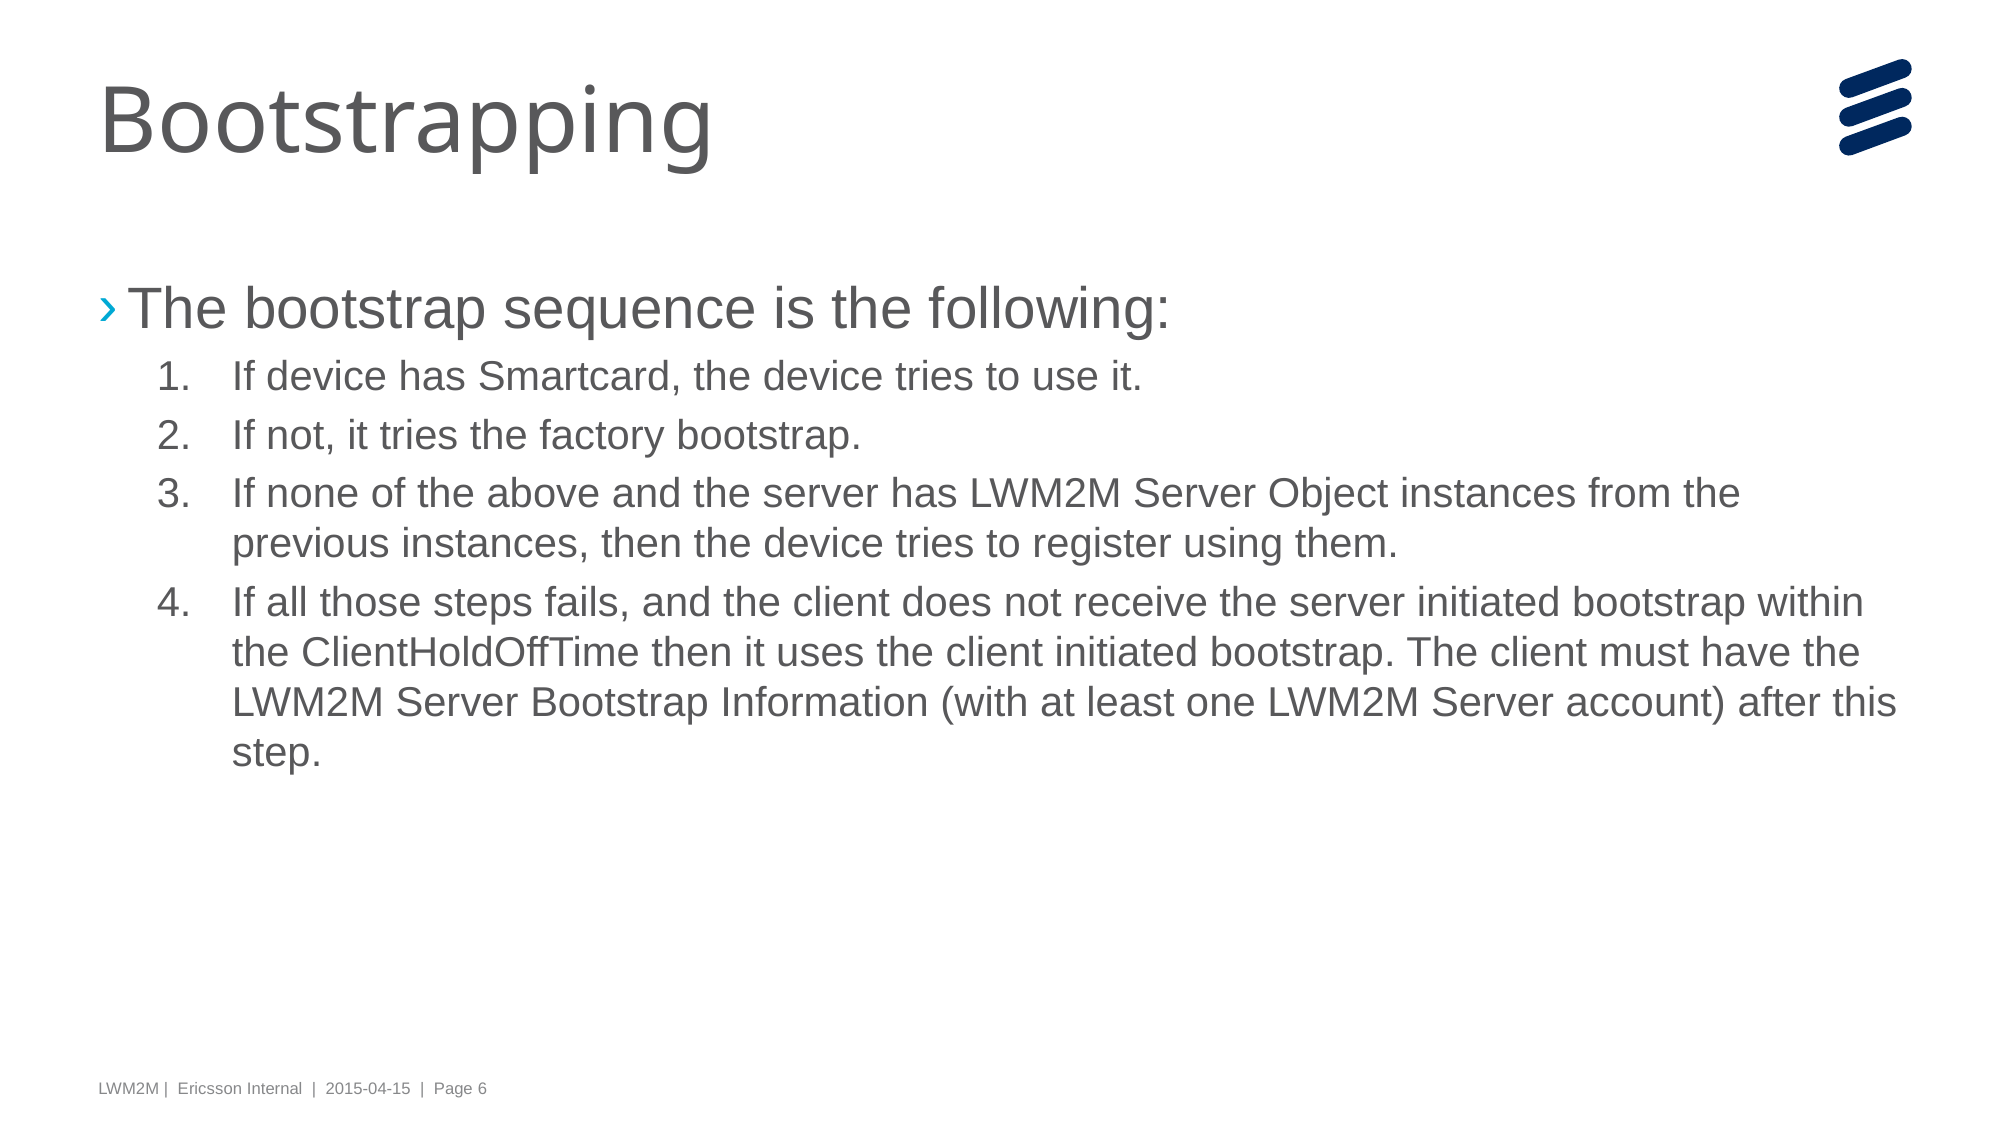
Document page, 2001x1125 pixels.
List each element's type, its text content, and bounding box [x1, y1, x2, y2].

title Bootstrapping [85, 39, 1726, 218]
list The bootstrap sequence is the following: If device has Smartcard, the device tries to use it. If not, it tries the factory bootstrap. If none of the above and the server has LWM2M Server Object instances from the previous instances, then the device tries to register using them. If all those steps fails, and the client does not receive the server initiated bootstrap within the ClientHoldOffTime then it uses the client initiated bootstrap. The client must have the LWM2M Server Bootstrap Information (with at least one LWM2M Server account) after this step. [86, 270, 1914, 1000]
